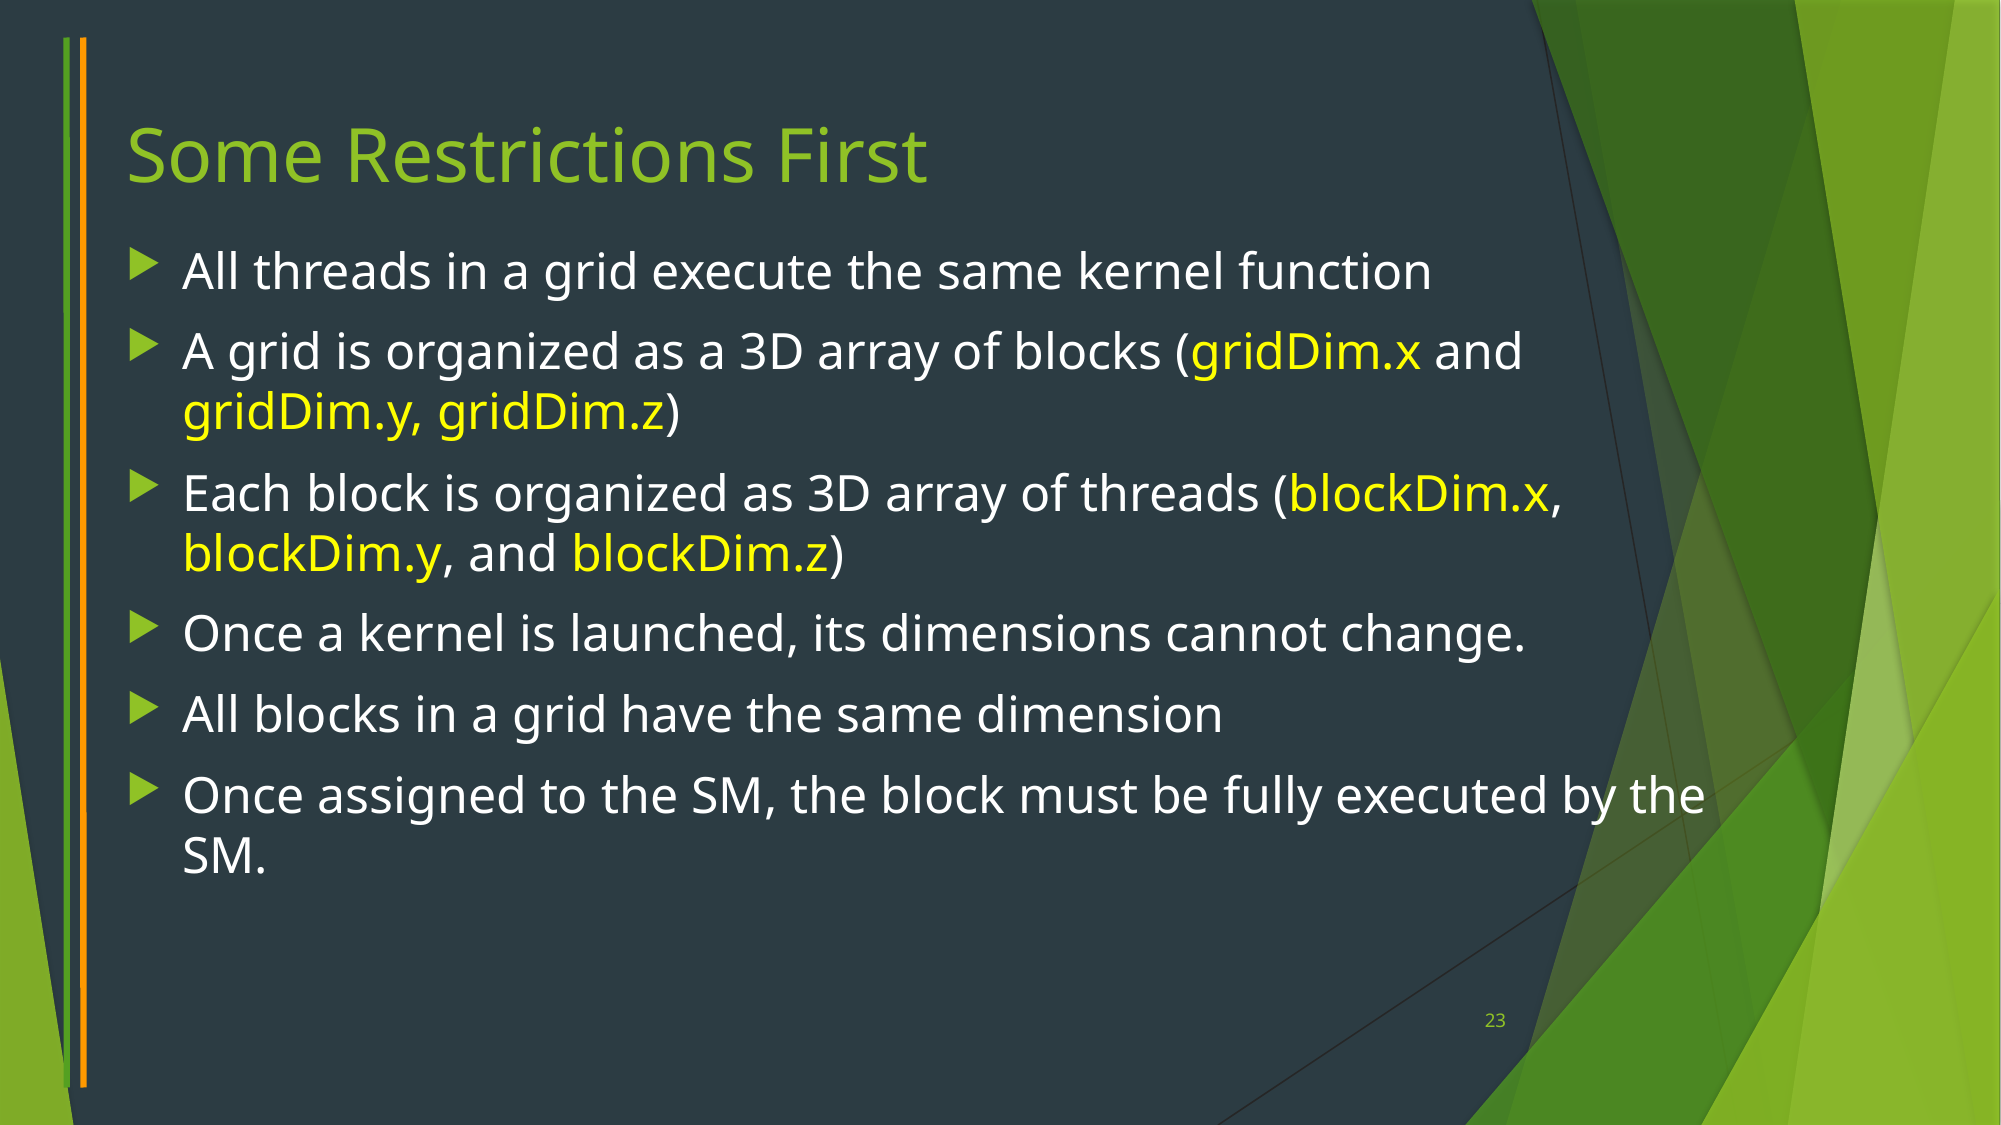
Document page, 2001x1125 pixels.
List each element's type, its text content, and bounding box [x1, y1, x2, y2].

title Some Restrictions First [111, 99, 1522, 231]
list All threads in a grid execute the same kernel function A grid is organized as a 3D array of blocks (gridDim.x and gridDim.y, gridDim.z) Each block is organized as 3D array of threads (blockDim.x, blockDim.y, and blockDim.z) Once a kernel is launched, its dimensions cannot change. All blocks in a grid have the same dimension Once assigned to the SM, the block must be fully executed by the SM. [111, 231, 1756, 991]
slide_number 23 [1409, 991, 1522, 1051]
